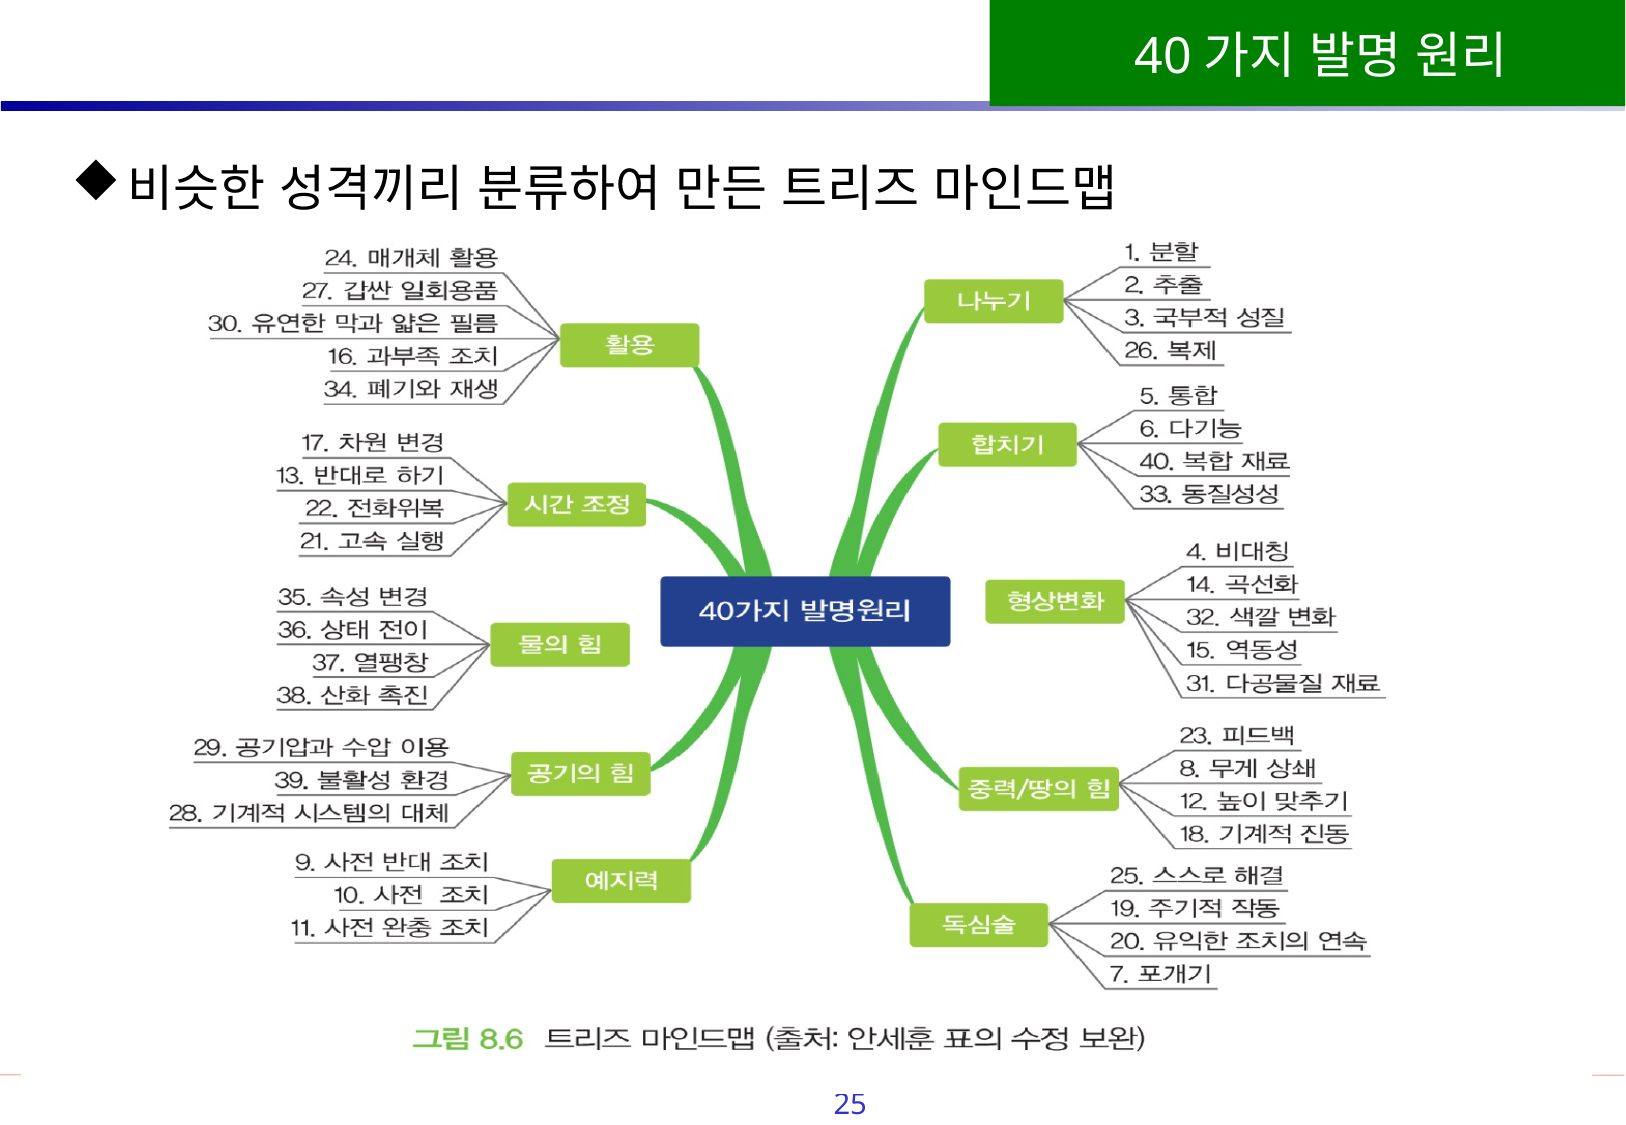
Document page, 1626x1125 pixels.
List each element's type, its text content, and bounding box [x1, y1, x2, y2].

list 비슷한 성격끼리 분류하여 만든 트리즈 마인드맵 [56, 148, 1520, 230]
picture [20, 231, 1593, 1095]
